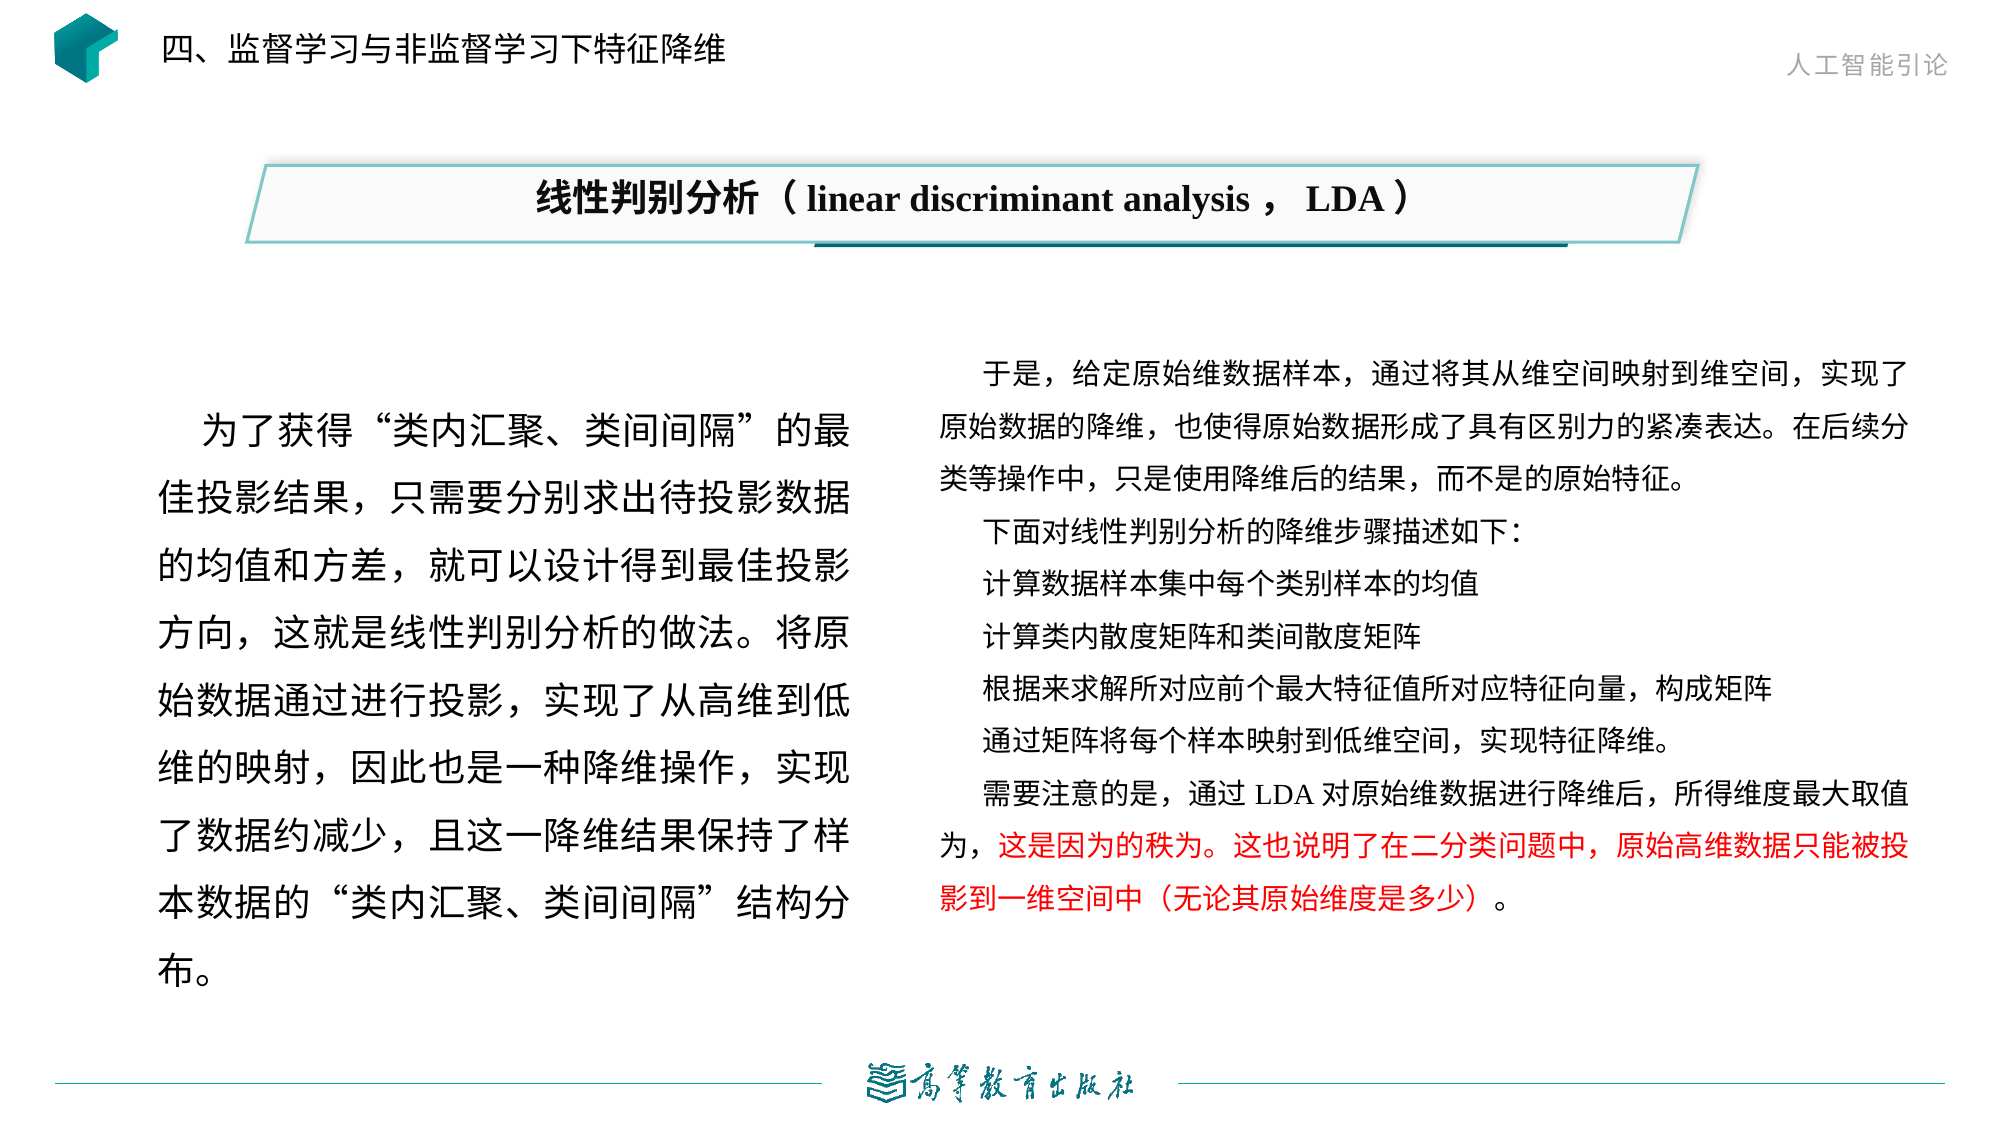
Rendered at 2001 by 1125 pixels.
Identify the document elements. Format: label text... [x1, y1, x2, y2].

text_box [246, 165, 1698, 248]
picture [867, 1063, 1133, 1103]
text_box 四、监督学习与非监督学习下特征降维 [146, 21, 742, 76]
